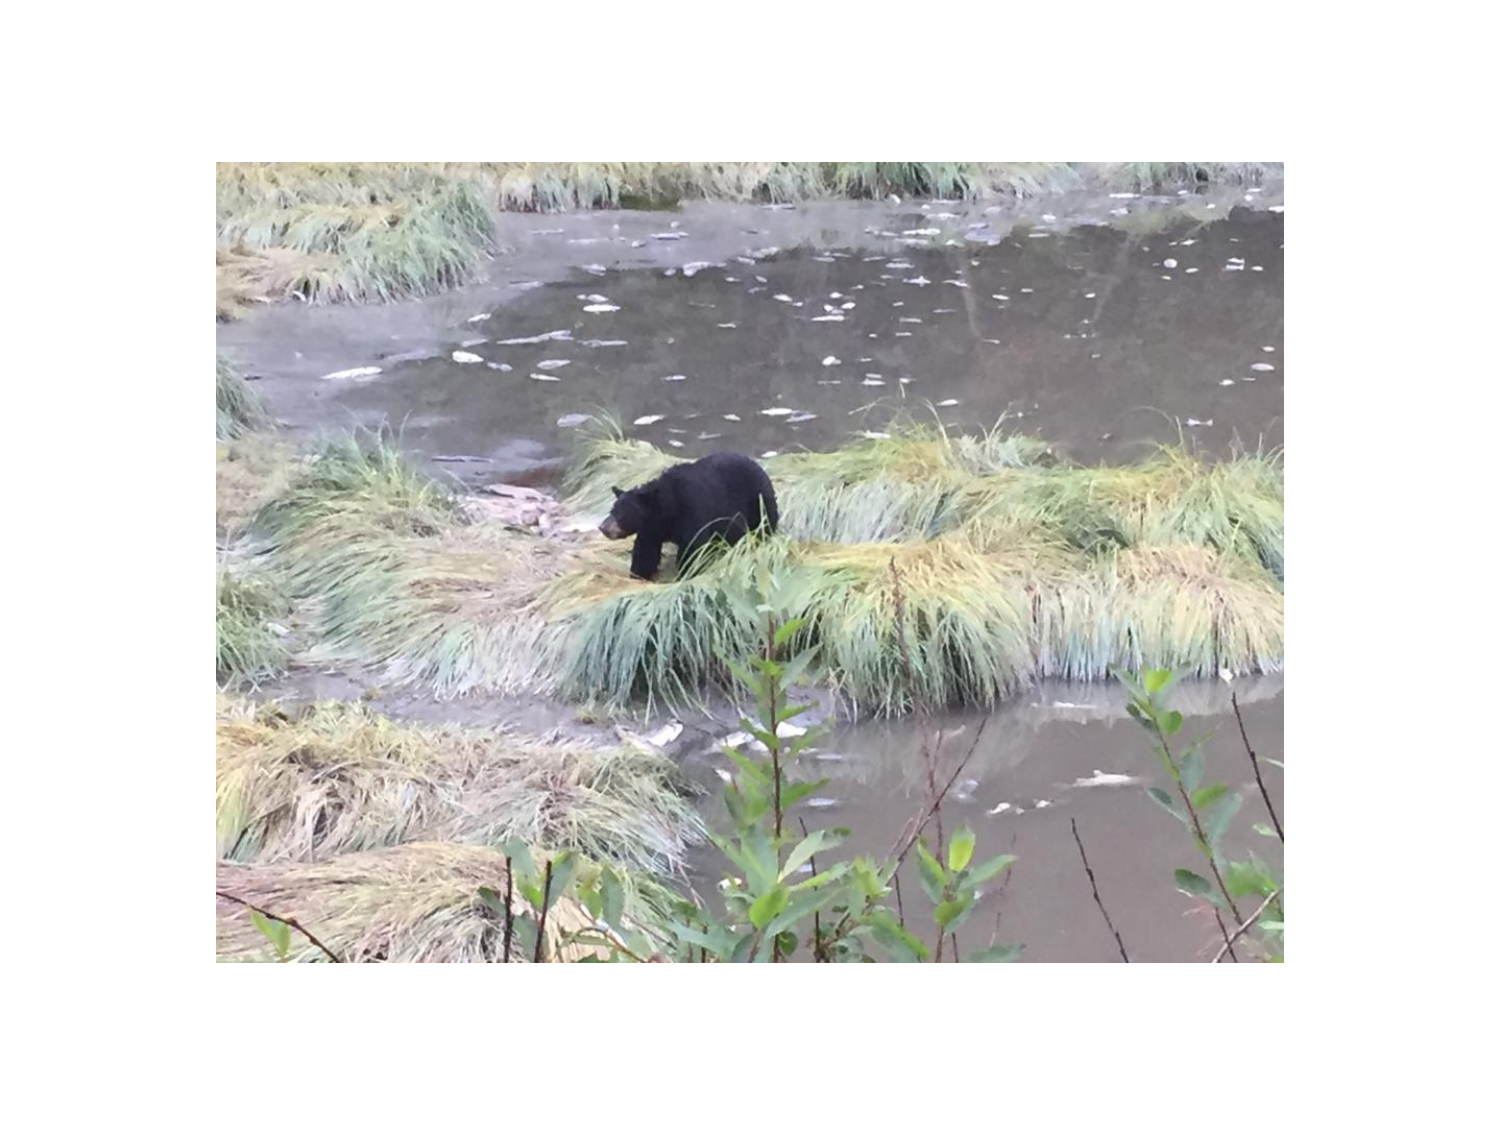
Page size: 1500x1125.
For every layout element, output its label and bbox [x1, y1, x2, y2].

picture [216, 162, 1284, 963]
